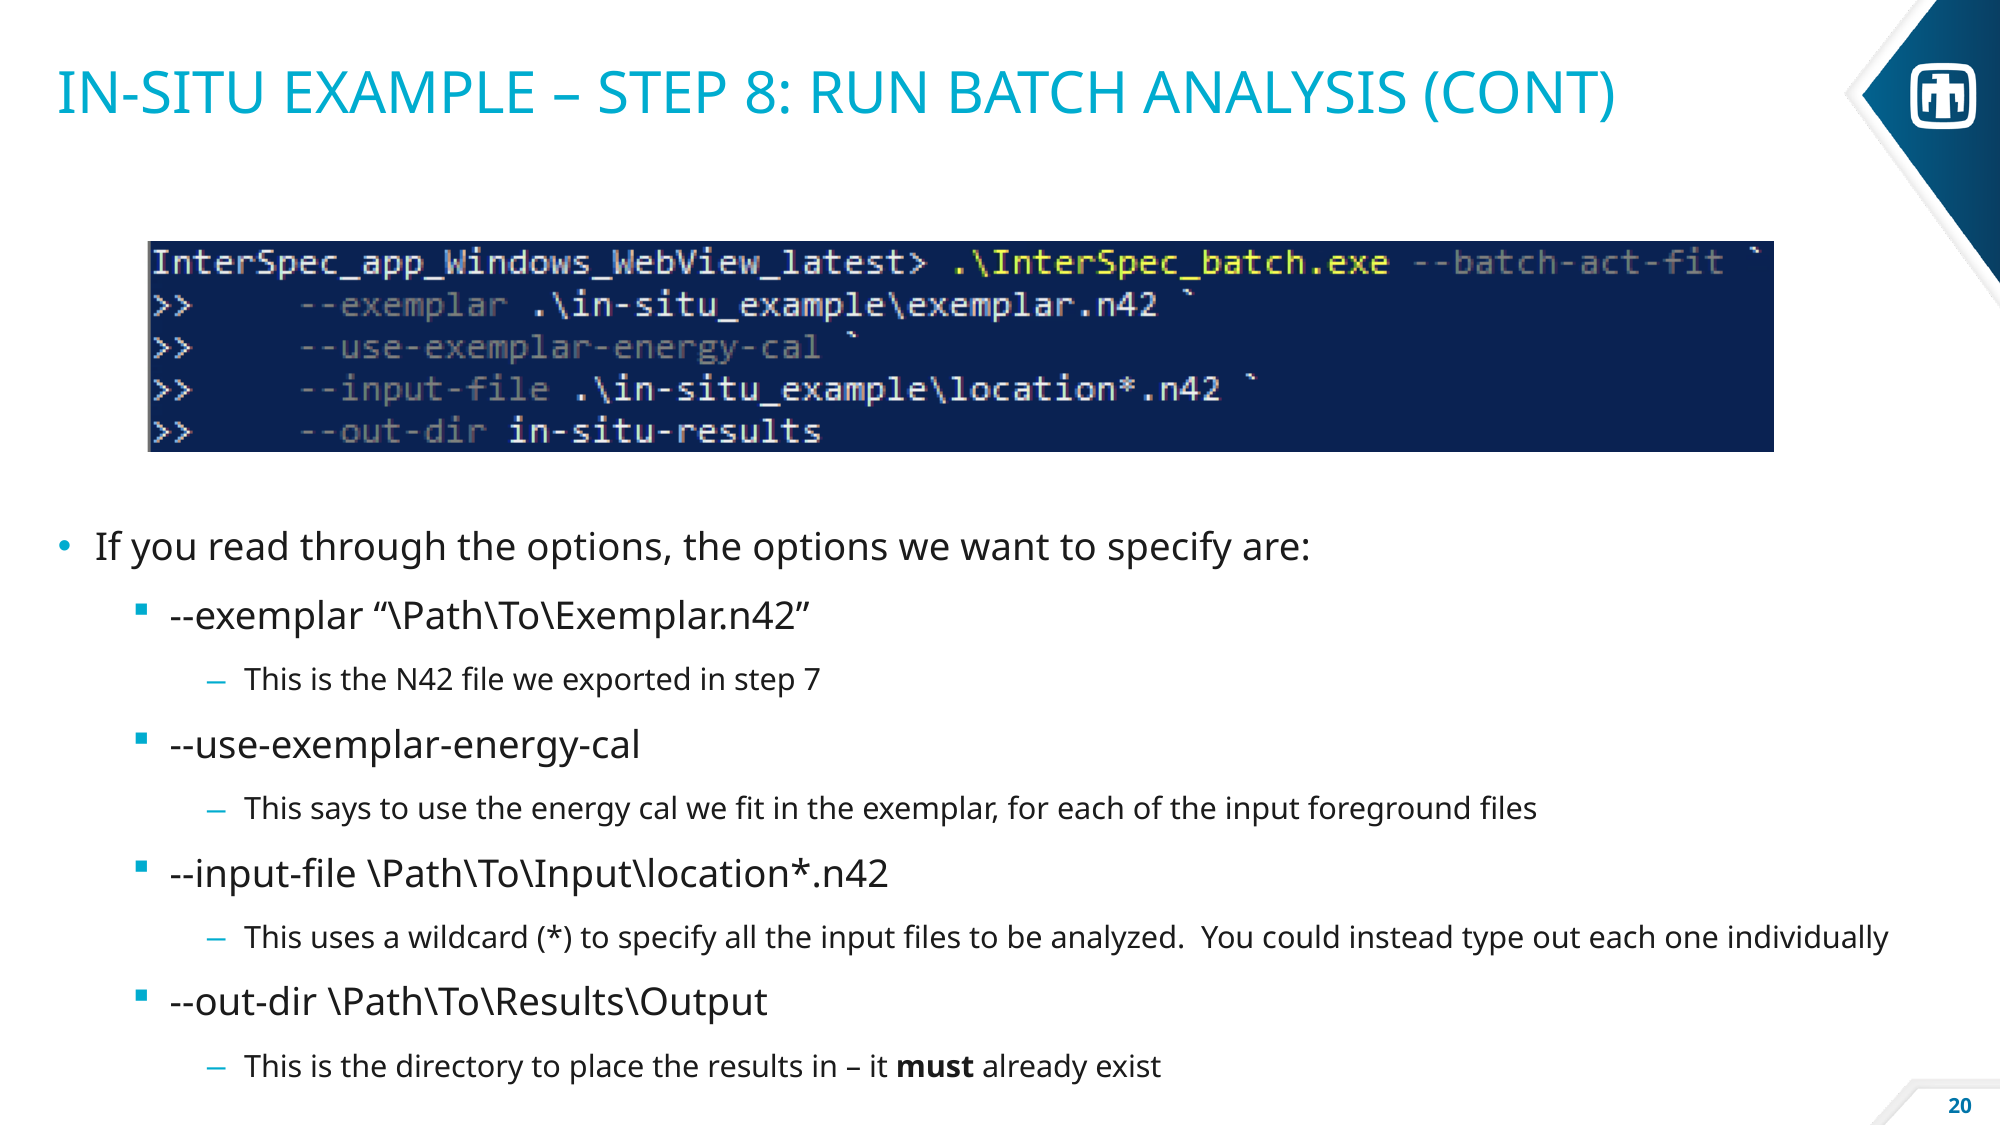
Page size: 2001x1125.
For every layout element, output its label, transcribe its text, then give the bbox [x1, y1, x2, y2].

picture [142, 241, 1774, 452]
picture [1902, 1063, 2000, 1125]
title in-situ Example – Step 8: Run Batch Analysis (cont) [57, 39, 1736, 150]
slide_number 20 [1920, 1089, 2000, 1125]
picture [1828, 0, 2000, 319]
list If you read through the options, the options we want to specify are: --exemplar “\Path\To\Exemplar.n42” This is the N42 file we exported in step 7 --use-exemplar-energy-cal This says to use the energy cal we fit in the exemplar, for each of the input foreground files --input-file \Path\To\Input\location*.n42 This uses a wildcard (*) to specify all the input files to be analyzed. You could instead type out each one individually --out-dir \Path\To\Results\Output This is the directory to place the results in – it must already exist [57, 522, 1902, 1125]
